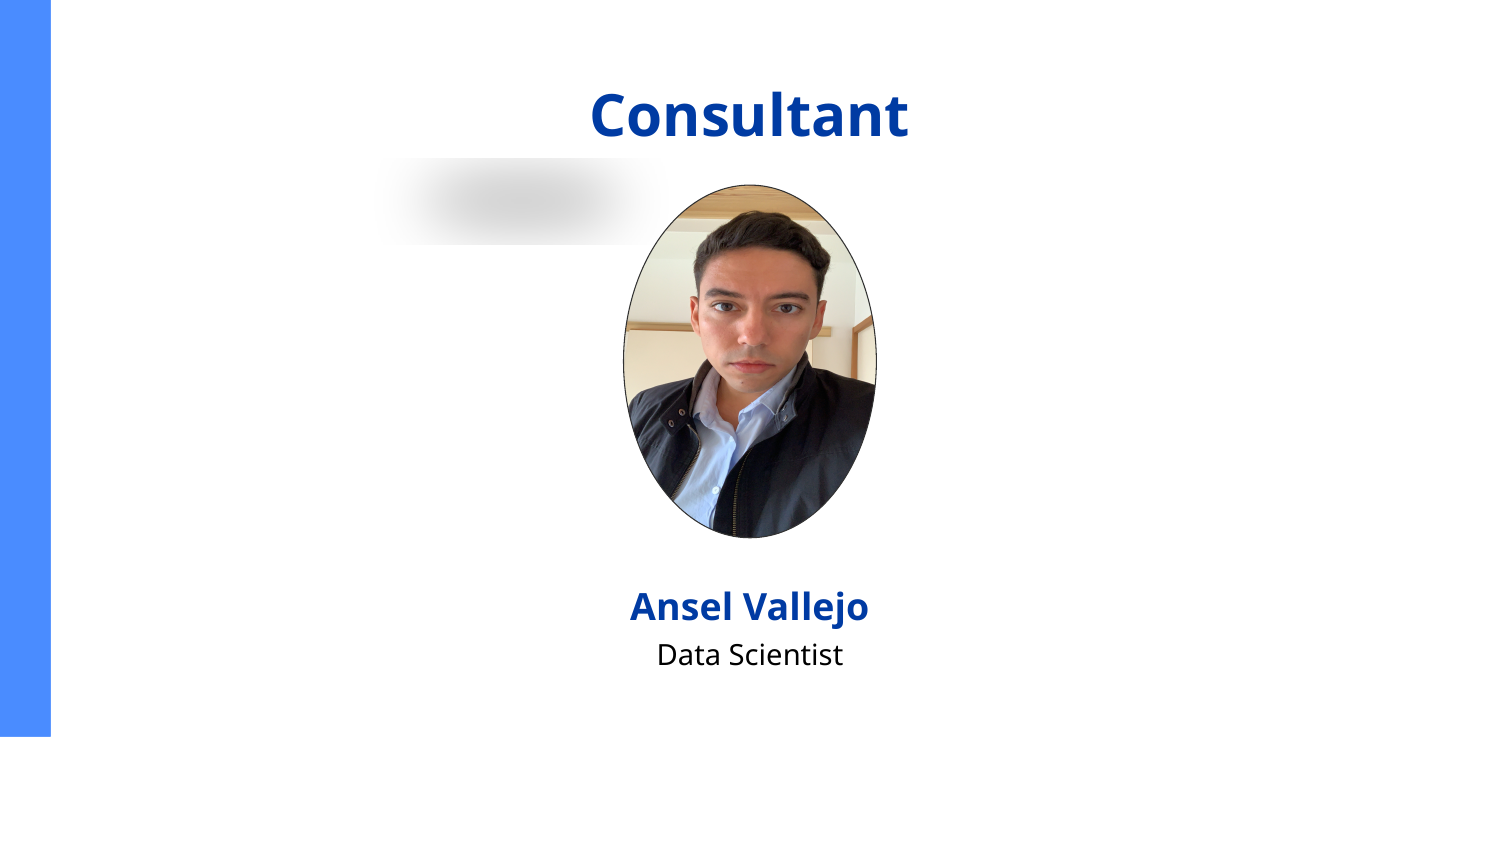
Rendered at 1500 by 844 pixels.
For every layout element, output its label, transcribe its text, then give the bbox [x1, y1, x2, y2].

subtitle Data Scientist [564, 621, 936, 741]
title Consultant [117, 62, 1383, 157]
subtitle Ansel Vallejo [564, 567, 936, 621]
picture [623, 184, 877, 538]
text_box [0, 0, 51, 737]
